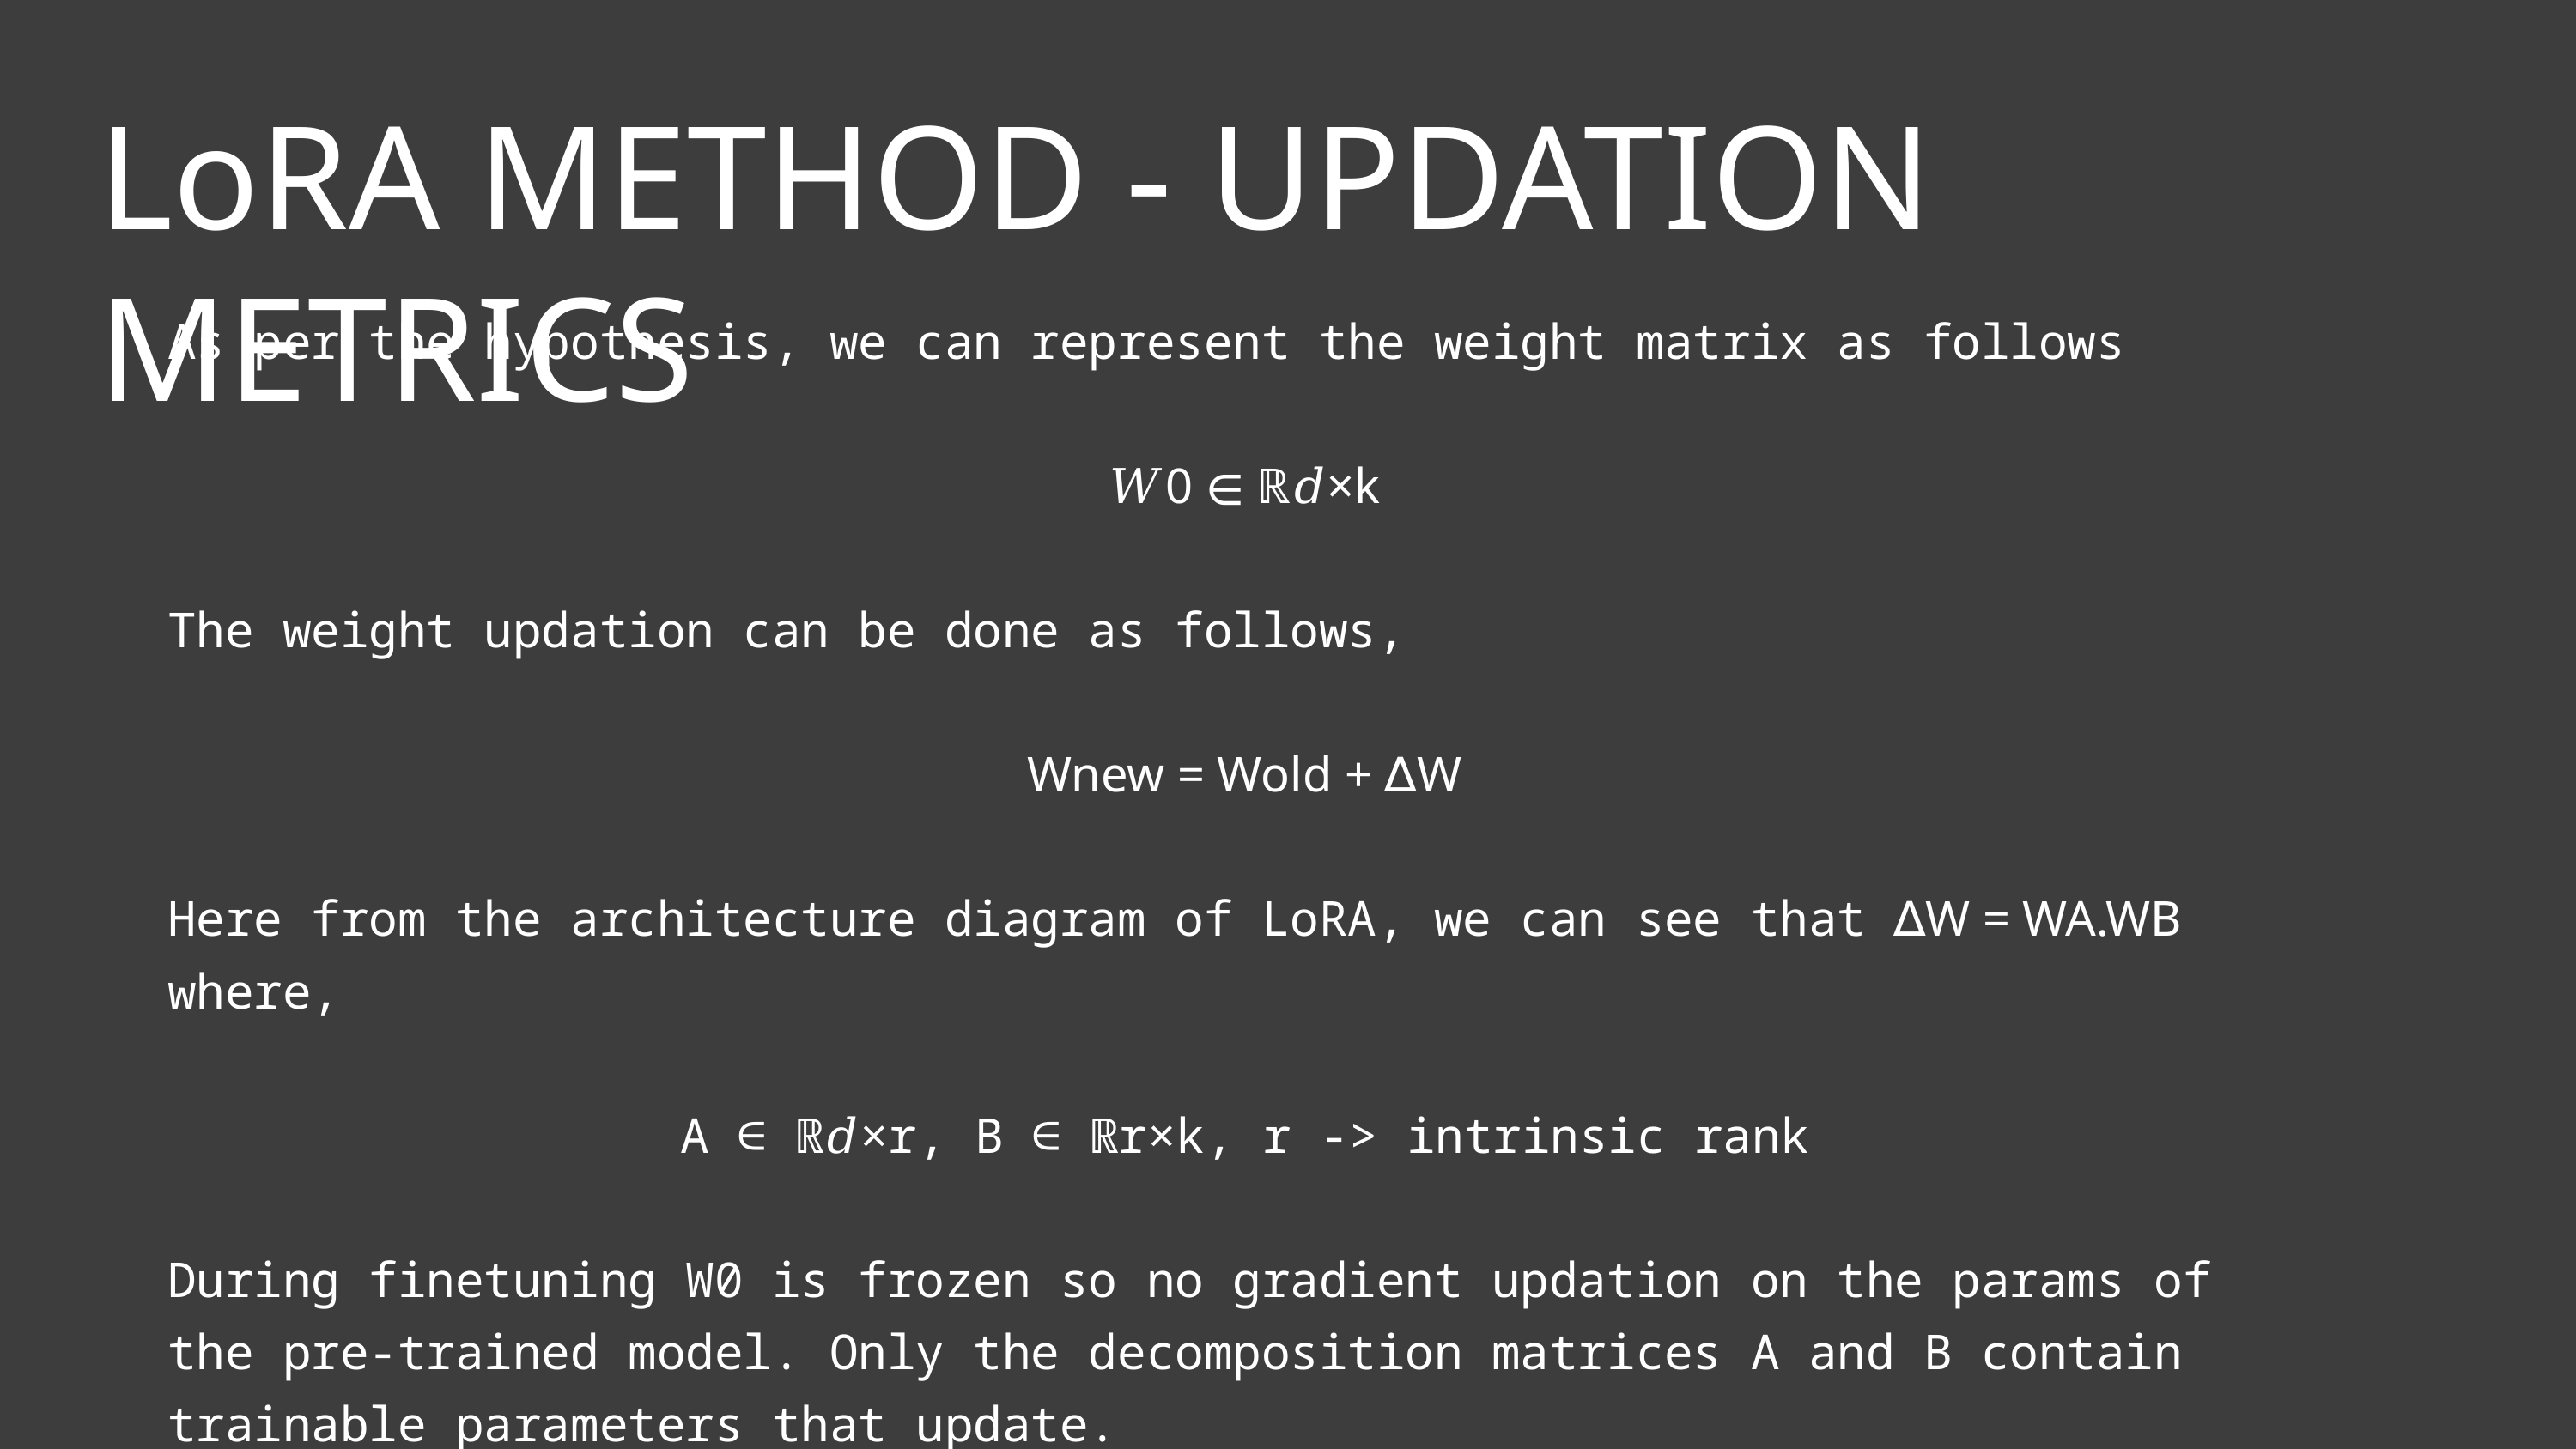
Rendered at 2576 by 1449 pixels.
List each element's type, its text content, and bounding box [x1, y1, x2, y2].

text_box As per the hypothesis, we can represent the weight matrix as follows 𝑊0 ∈ ℝ𝑑×k The weight updation can be done as follows, Wnew = Wold + ∆W Here from the architecture diagram of LoRA, we can see that ∆W = WA.WB where, A ∈ ℝ𝑑×r, B ∈ ℝr×k, r -> intrinsic rank During finetuning W0 is frozen so no gradient updation on the params of the pre-trained model. Only the decomposition matrices A and B contain trainable parameters that update. [167, 296, 2322, 1449]
text_box LoRA METHOD - UPDATION METRICS [98, 86, 2533, 430]
